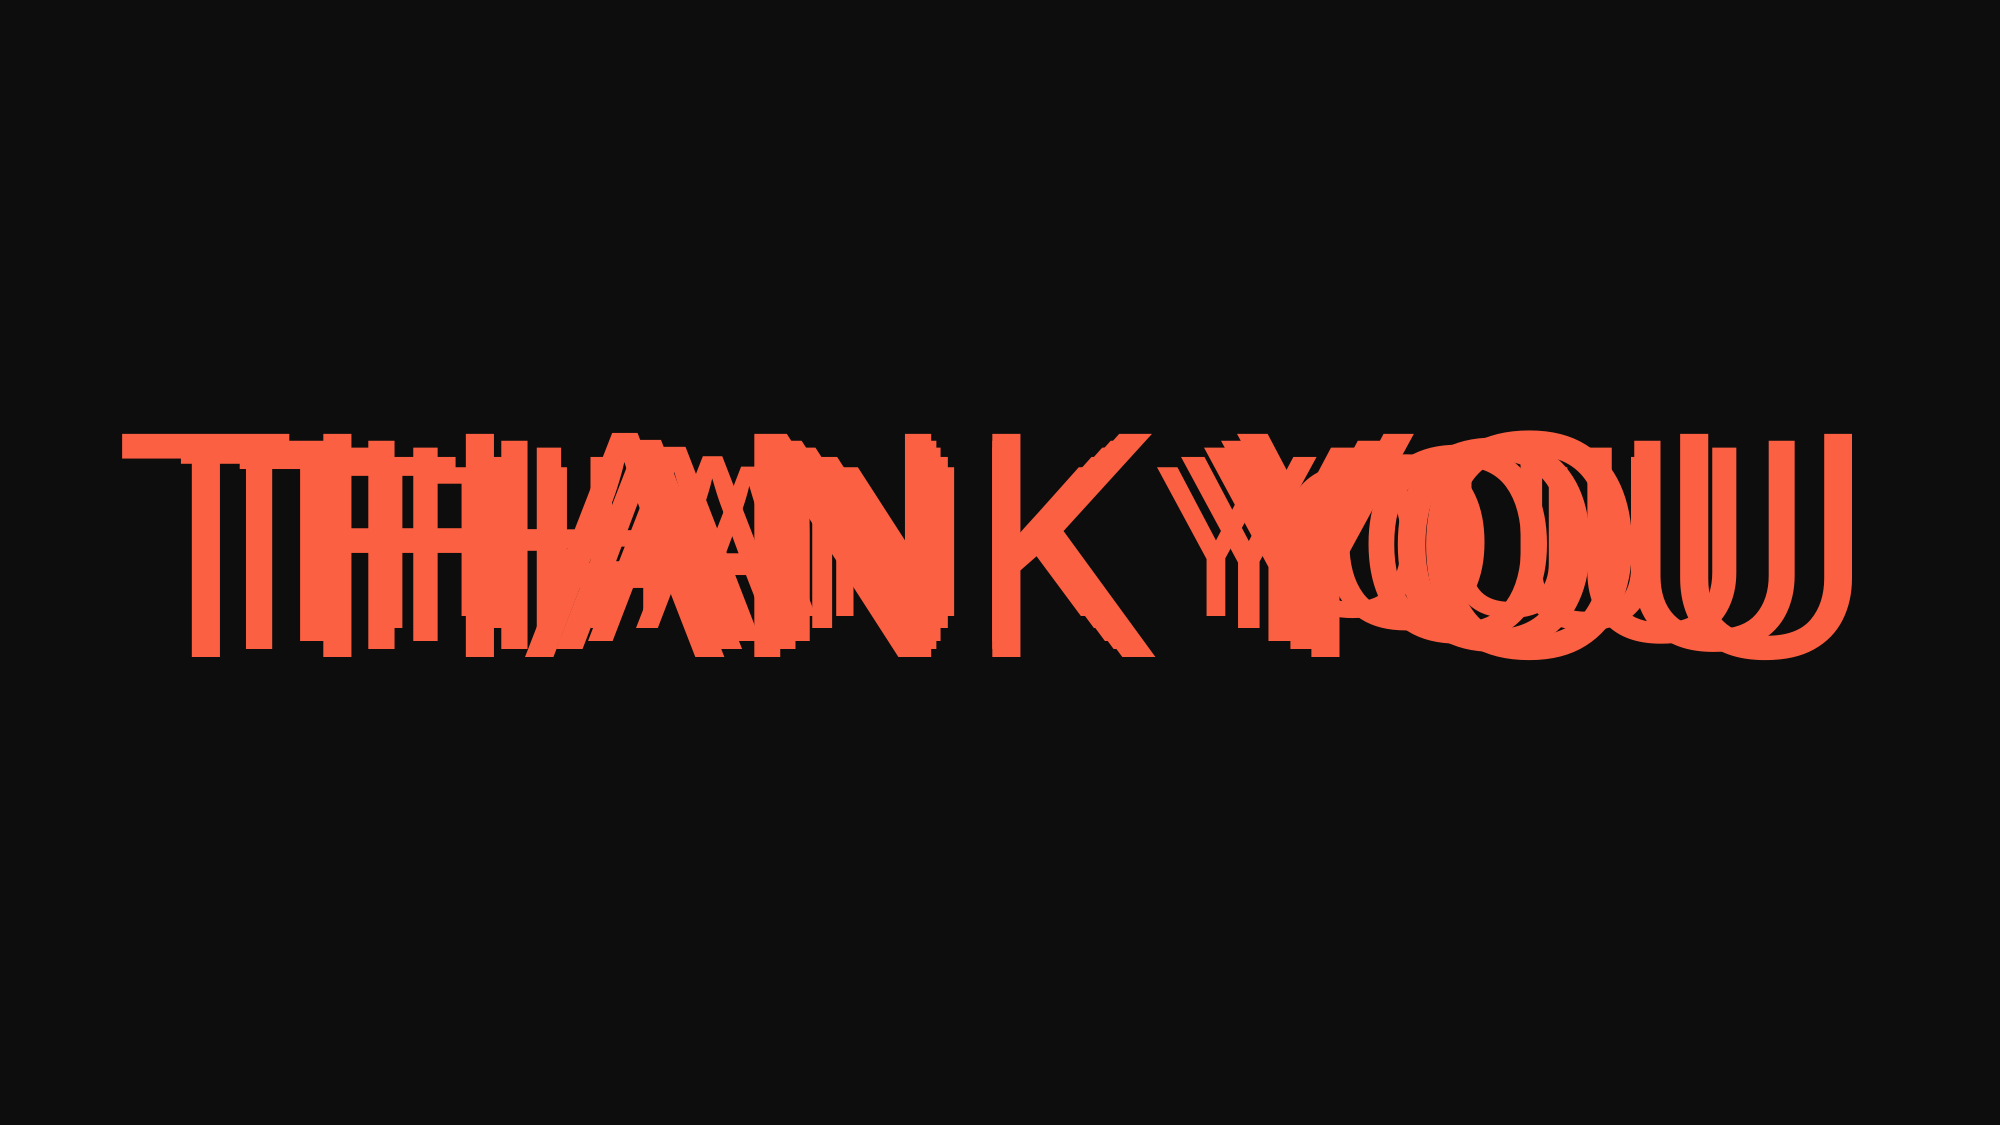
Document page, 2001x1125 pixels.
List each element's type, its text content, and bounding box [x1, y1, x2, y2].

text_box THANK YOU [105, 337, 1895, 728]
